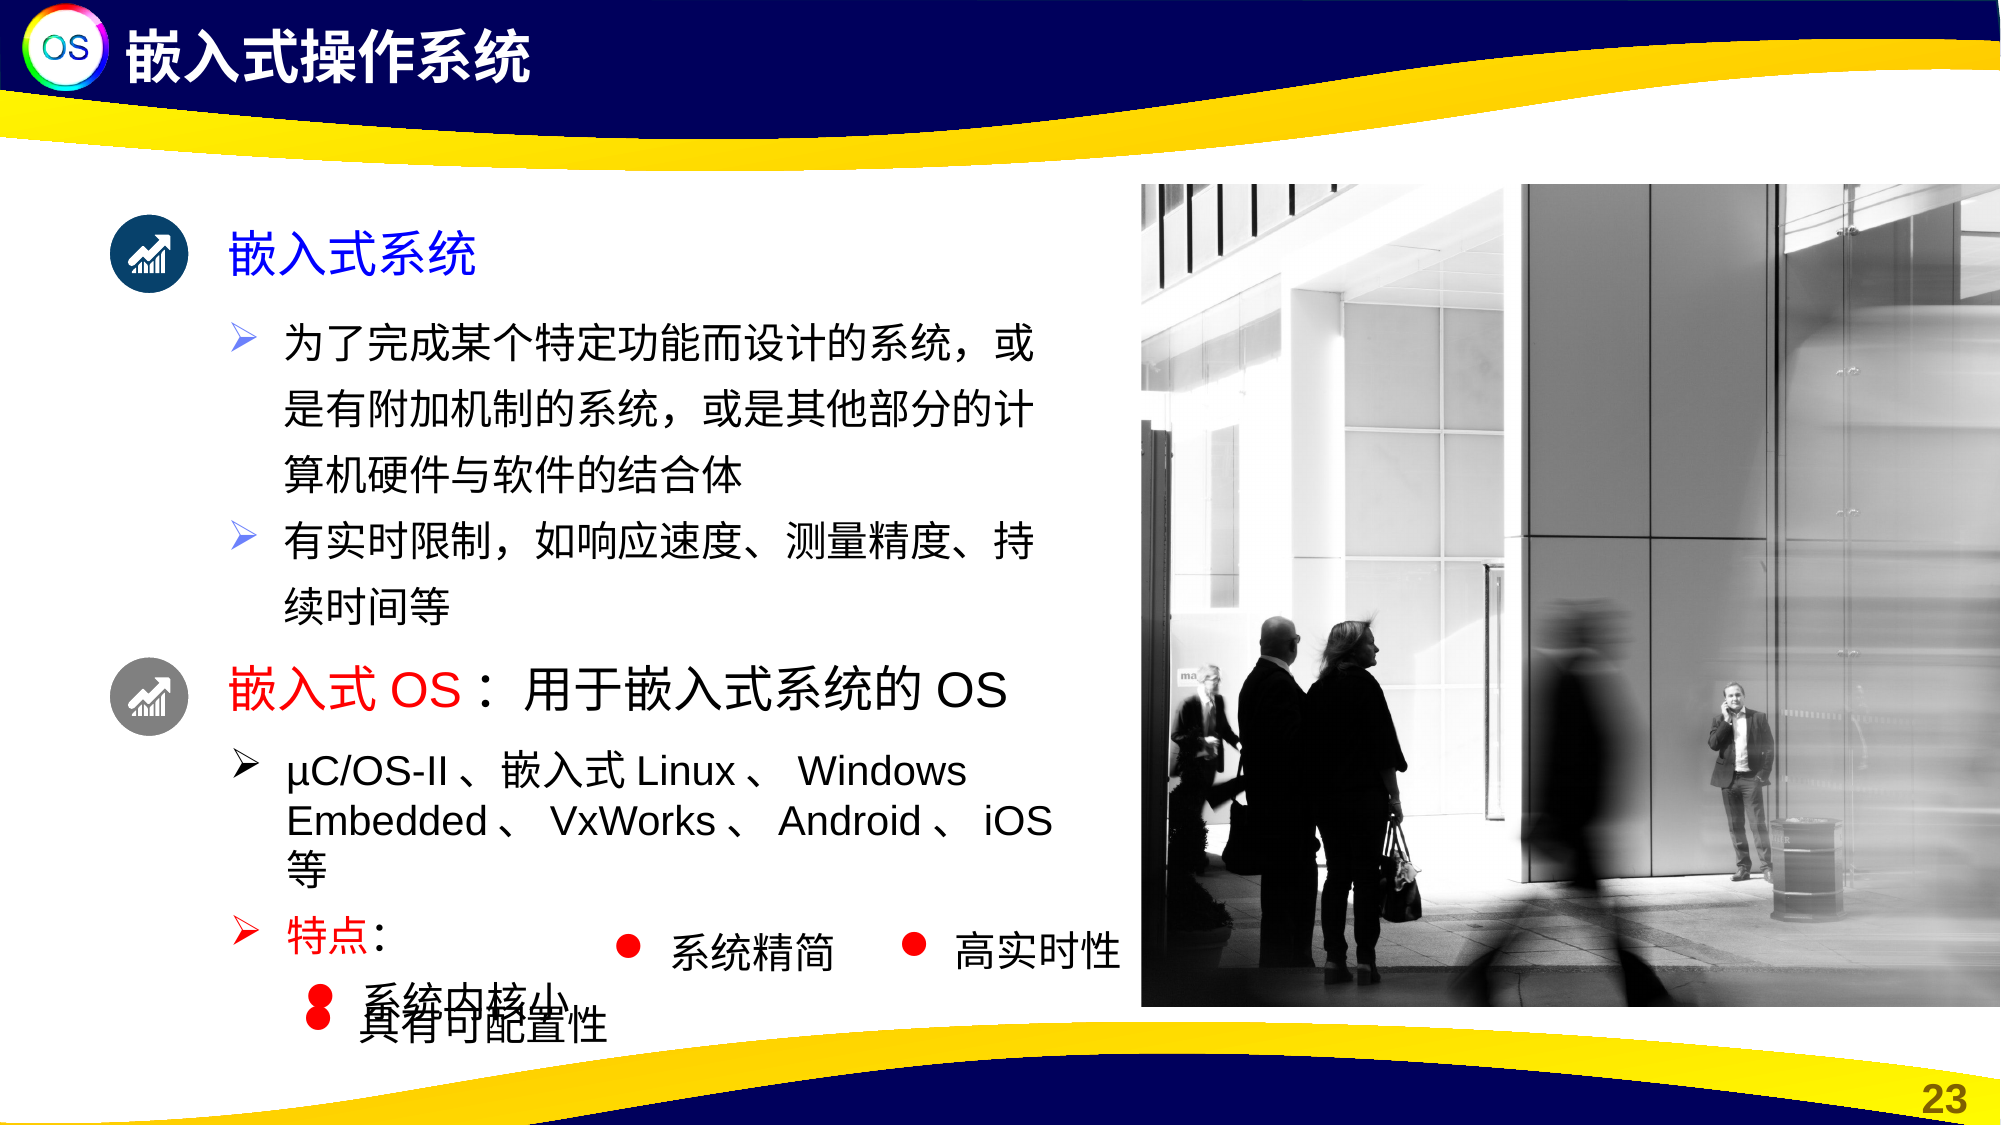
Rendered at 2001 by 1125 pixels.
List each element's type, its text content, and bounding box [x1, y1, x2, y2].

text_box 嵌入式操作系统 [109, 12, 1263, 98]
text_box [108, 655, 1441, 1066]
text_box [1140, 184, 2000, 1008]
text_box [108, 212, 1053, 596]
picture [22, 3, 109, 91]
